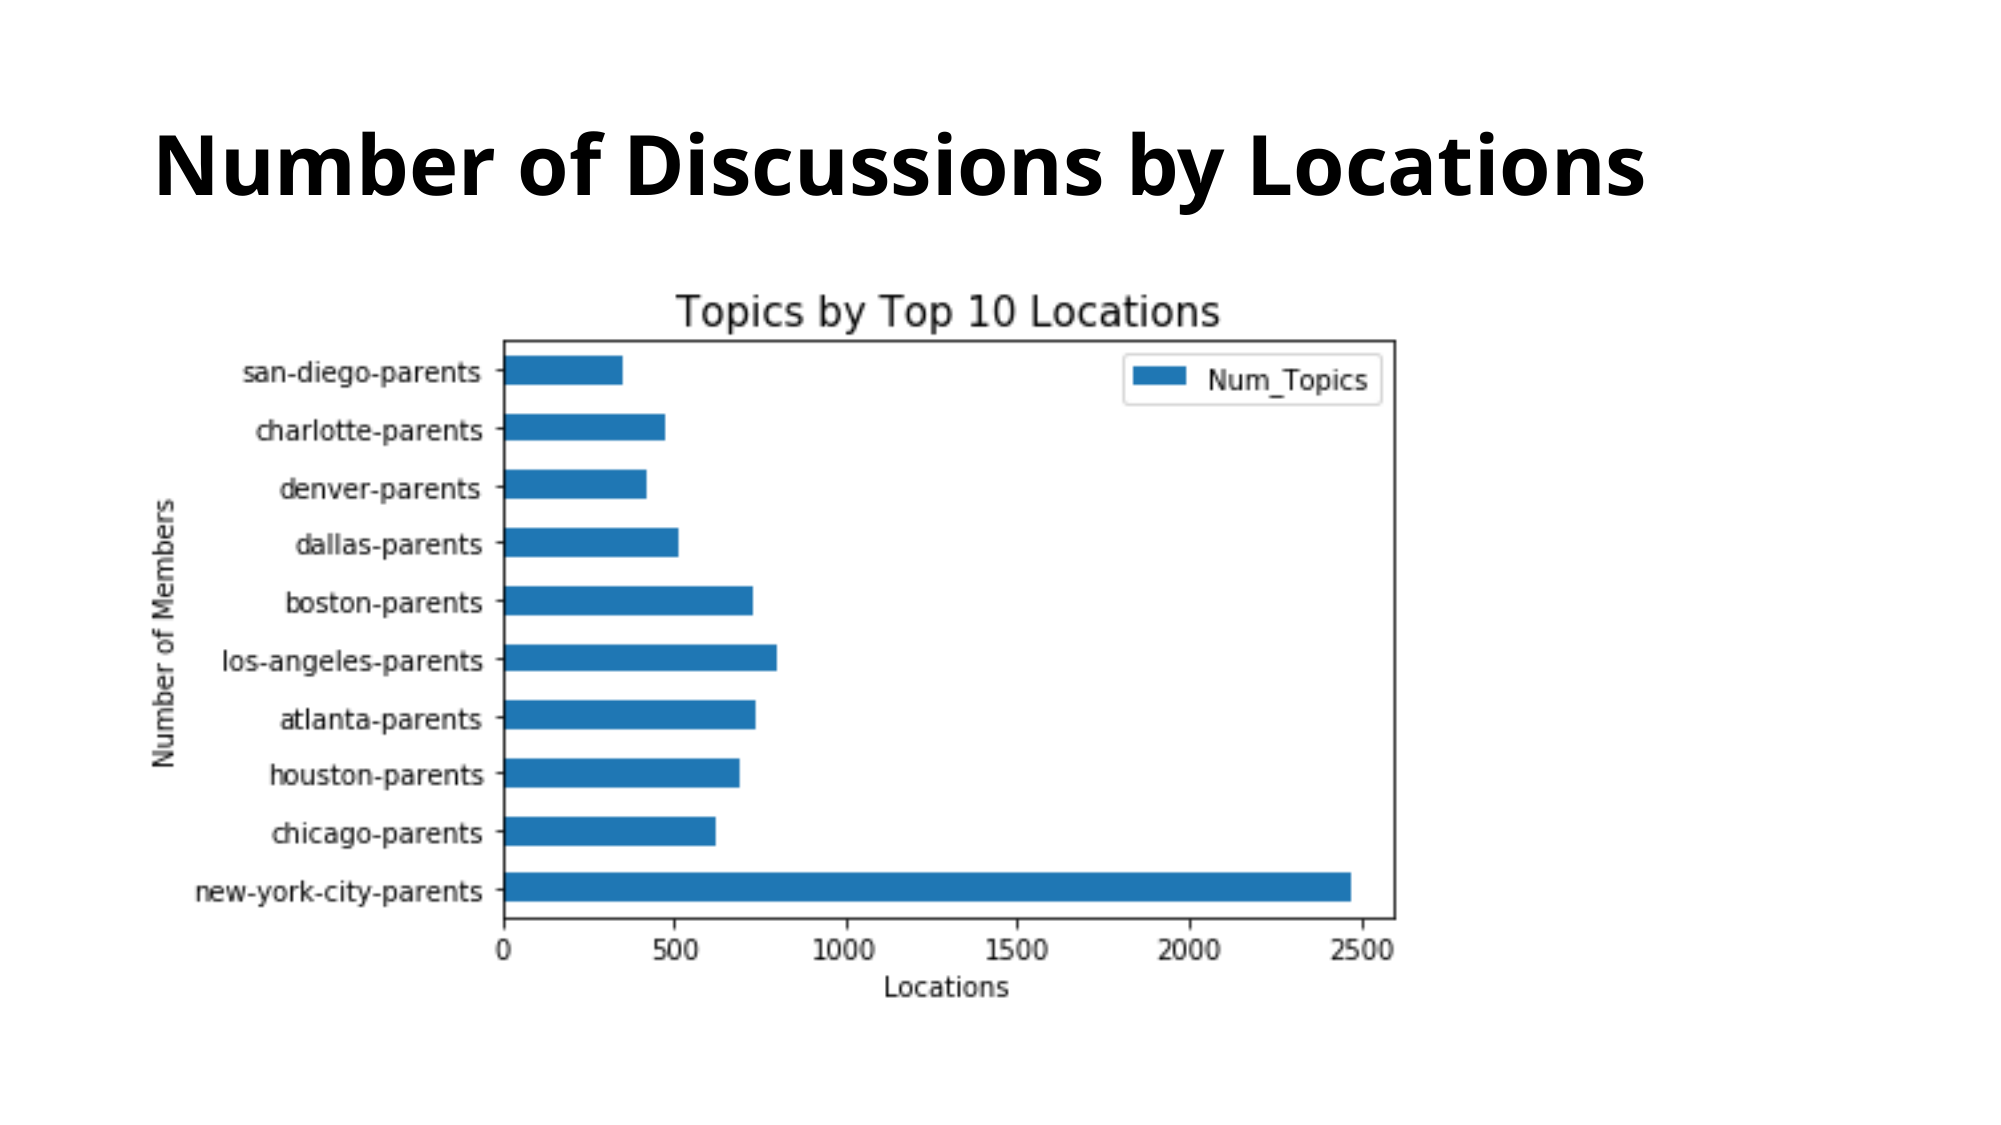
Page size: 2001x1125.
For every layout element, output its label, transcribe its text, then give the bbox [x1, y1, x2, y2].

title Number of Discussions by Locations [137, 59, 1863, 278]
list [137, 277, 1421, 1019]
